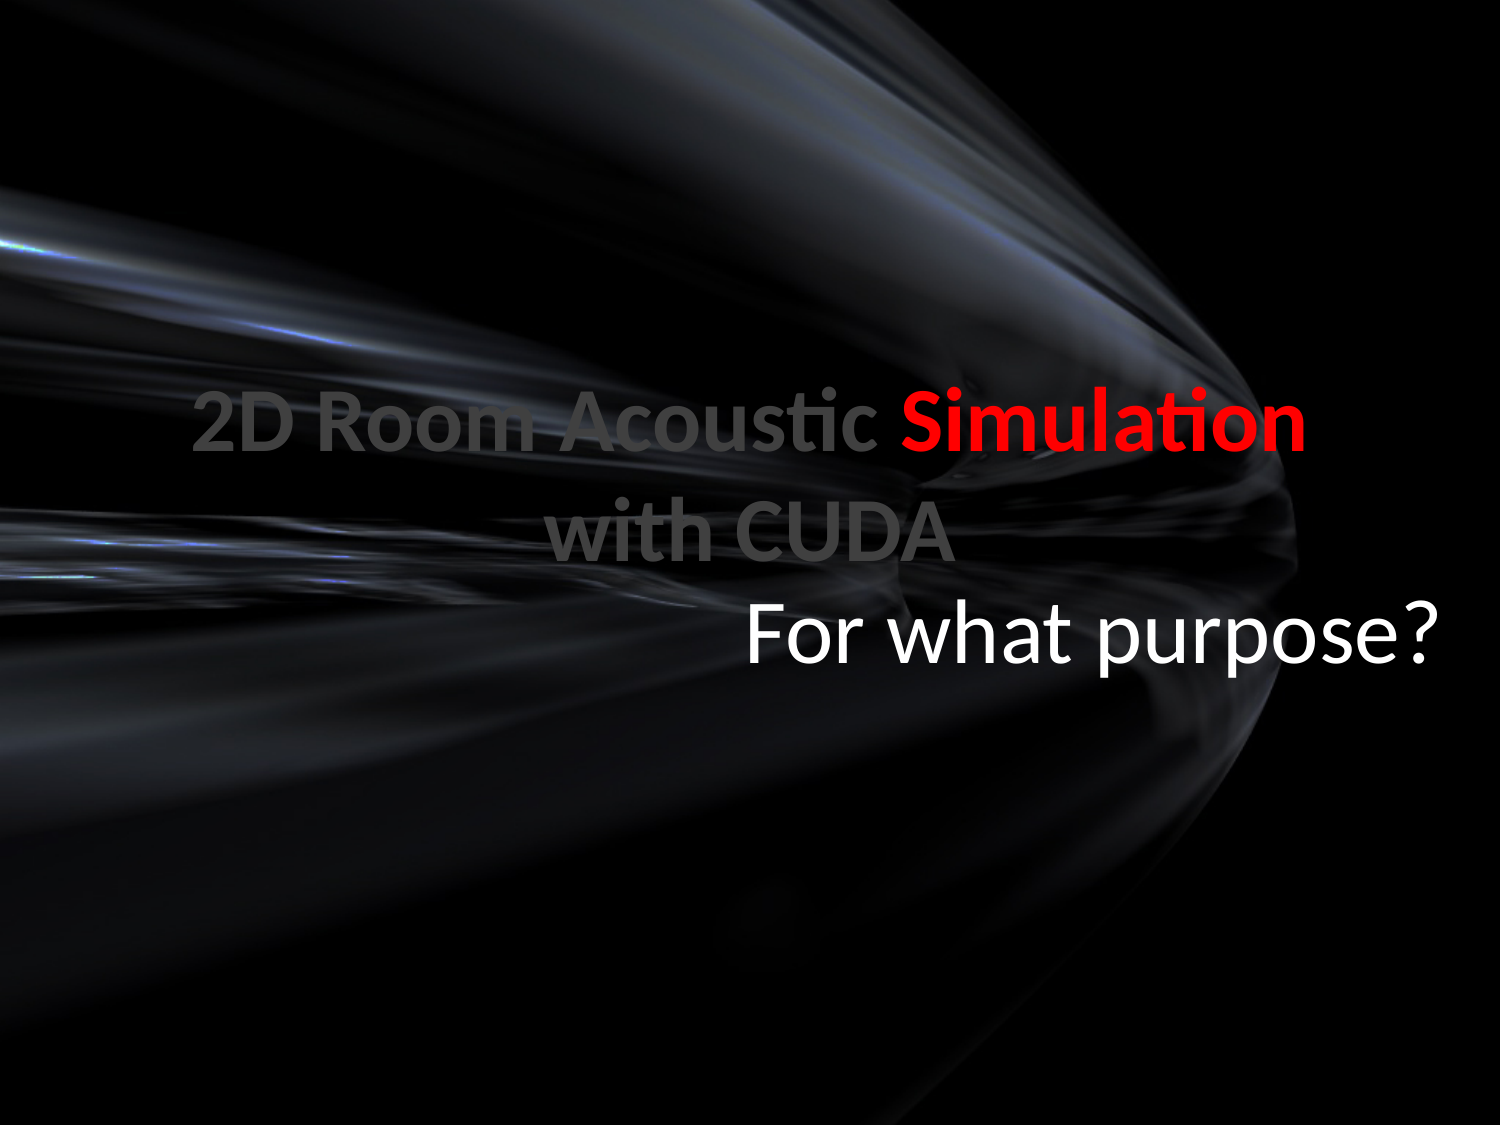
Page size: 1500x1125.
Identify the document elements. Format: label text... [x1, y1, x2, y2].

text_box 2D Room Acoustic Simulation with CUDA [112, 349, 1388, 591]
title For what purpose? [572, 527, 1500, 727]
picture [0, 0, 1500, 1125]
